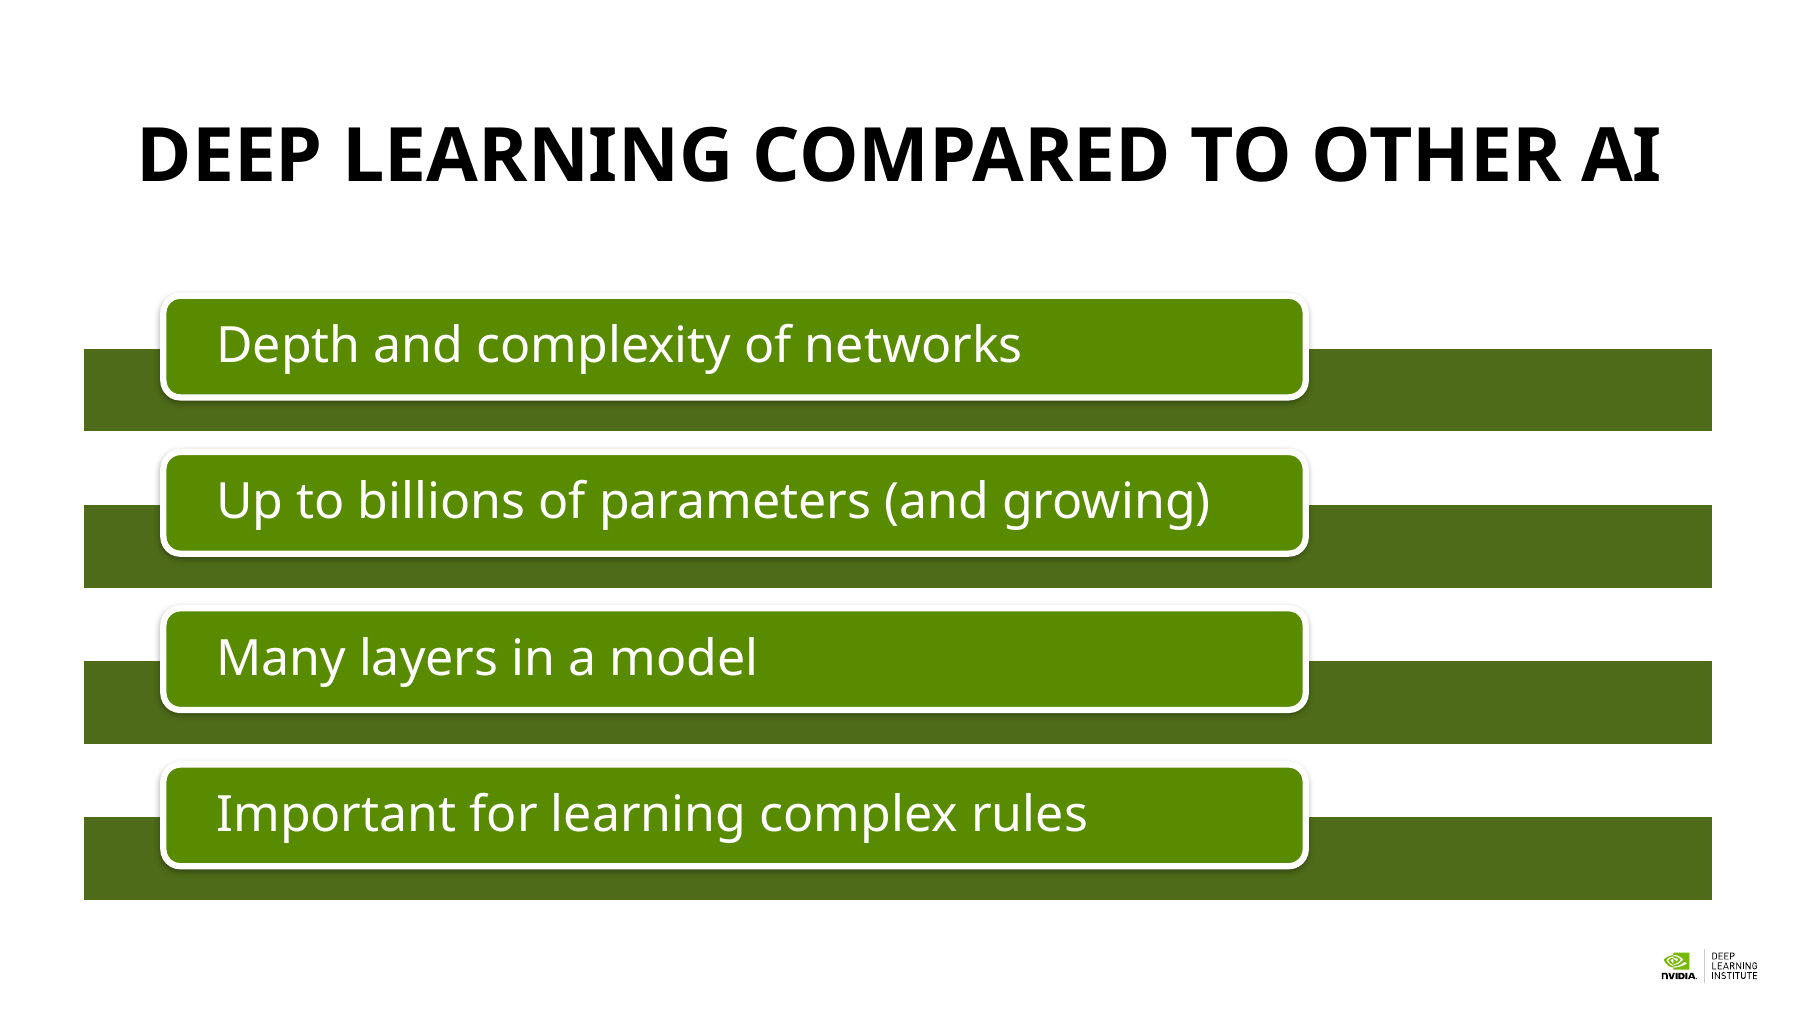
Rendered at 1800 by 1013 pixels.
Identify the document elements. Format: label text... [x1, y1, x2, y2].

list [81, 293, 1714, 905]
title Deep Learning Compared to Other AI [81, 108, 1719, 206]
